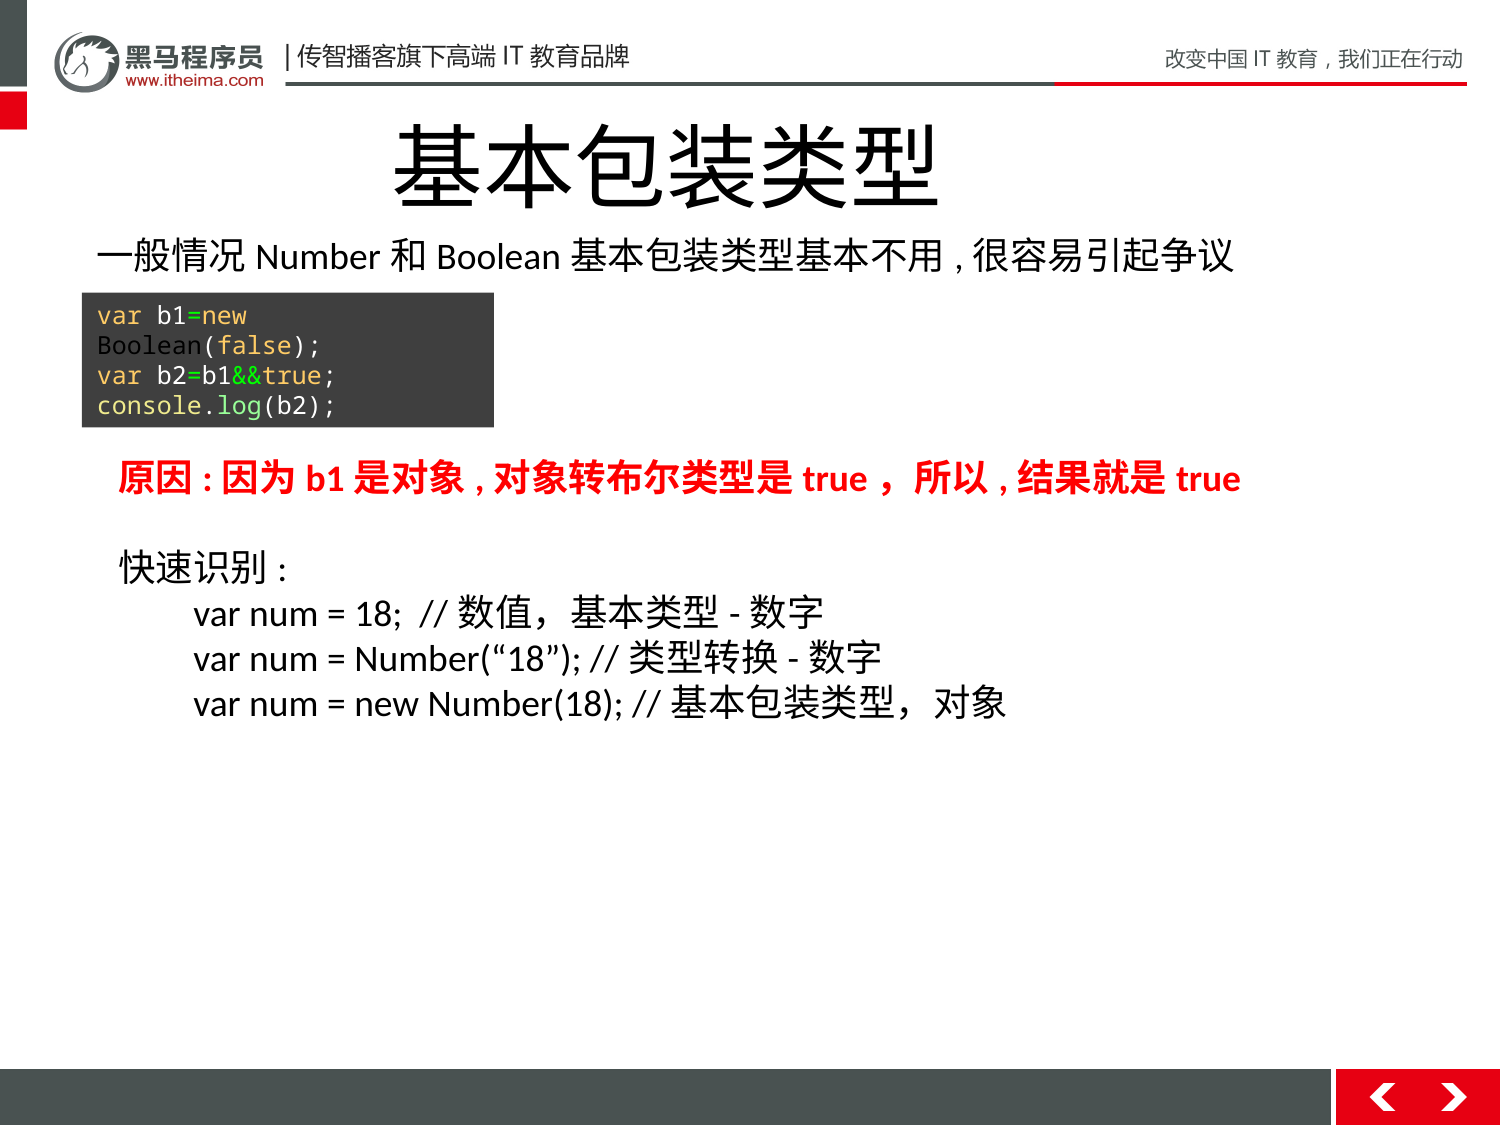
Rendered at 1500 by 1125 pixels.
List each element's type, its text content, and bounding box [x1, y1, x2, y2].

text_box var b1=new Boolean(false); var b2=b1&&true; console.log(b2); [81, 292, 494, 428]
text_box 原因:因为b1是对象,对象转布尔类型是true，所以,结果就是true 快速识别: var num = 18; //数值，基本类型-数字 var num = Number(“18”); //类型转换-数字 var num = new Number(18); //基本包装类型，对象 [103, 446, 1272, 731]
picture [0, 0, 1500, 1125]
text_box 一般情况Number和Boolean基本包装类型基本不用,很容易引起争议 [81, 224, 1452, 284]
title 基本包装类型 [0, 102, 1334, 238]
